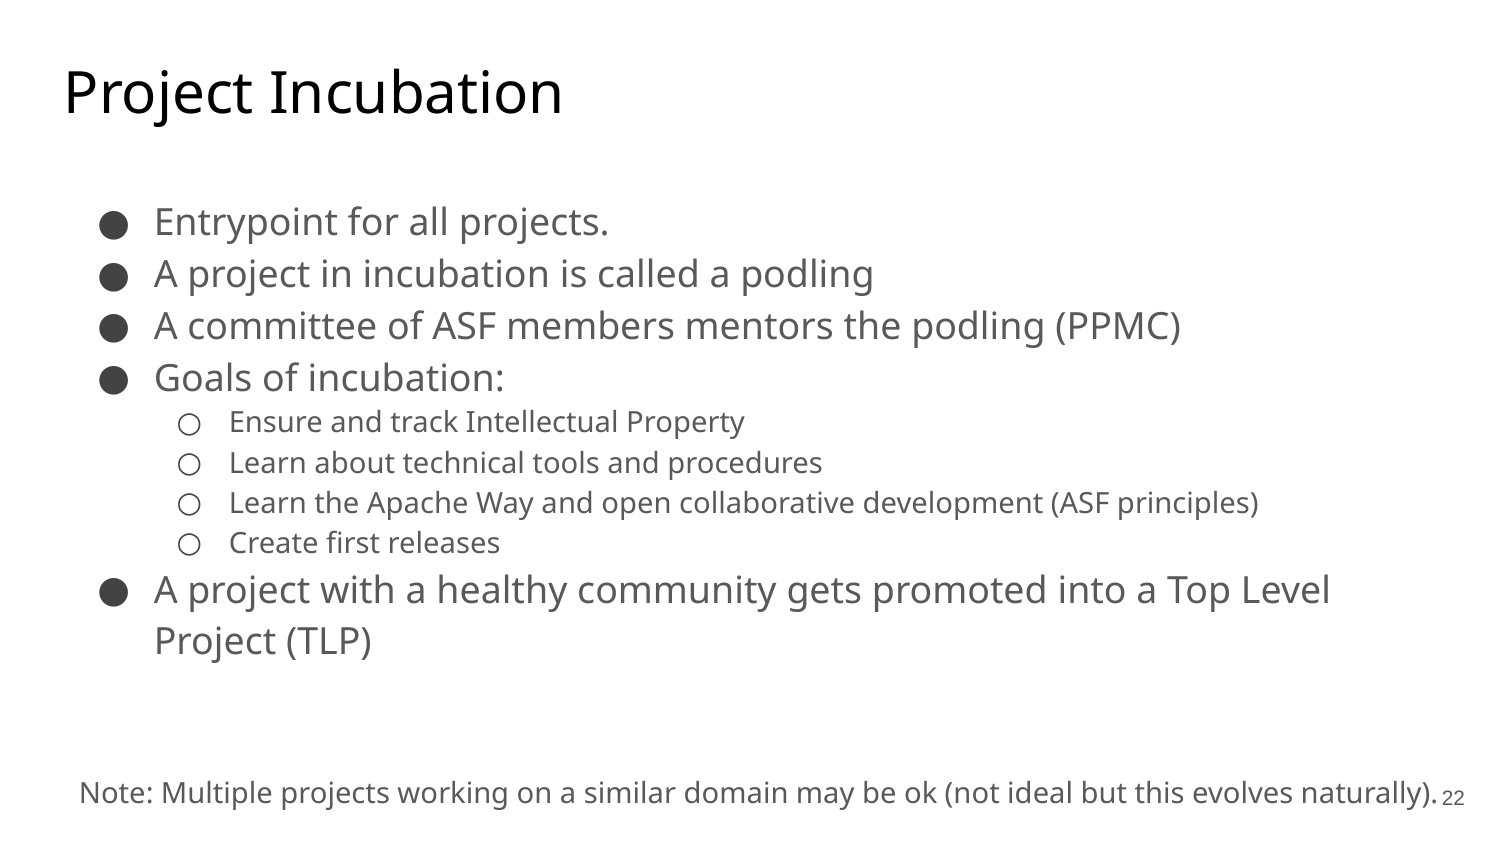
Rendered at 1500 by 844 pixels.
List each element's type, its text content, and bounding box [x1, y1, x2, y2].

slide_number ‹#› [1389, 764, 1480, 830]
title Project Incubation [63, 48, 1462, 142]
list Entrypoint for all projects. A project in incubation is called a podling A committee of ASF members mentors the podling (PPMC) Goals of incubation: Ensure and track Intellectual Property Learn about technical tools and procedures Learn the Apache Way and open collaborative development (ASF principles) Create first releases A project with a healthy community gets promoted into a Top Level Project (TLP) Note: Multiple projects working on a similar domain may be ok (not ideal but this evolves naturally). [63, 176, 1462, 737]
